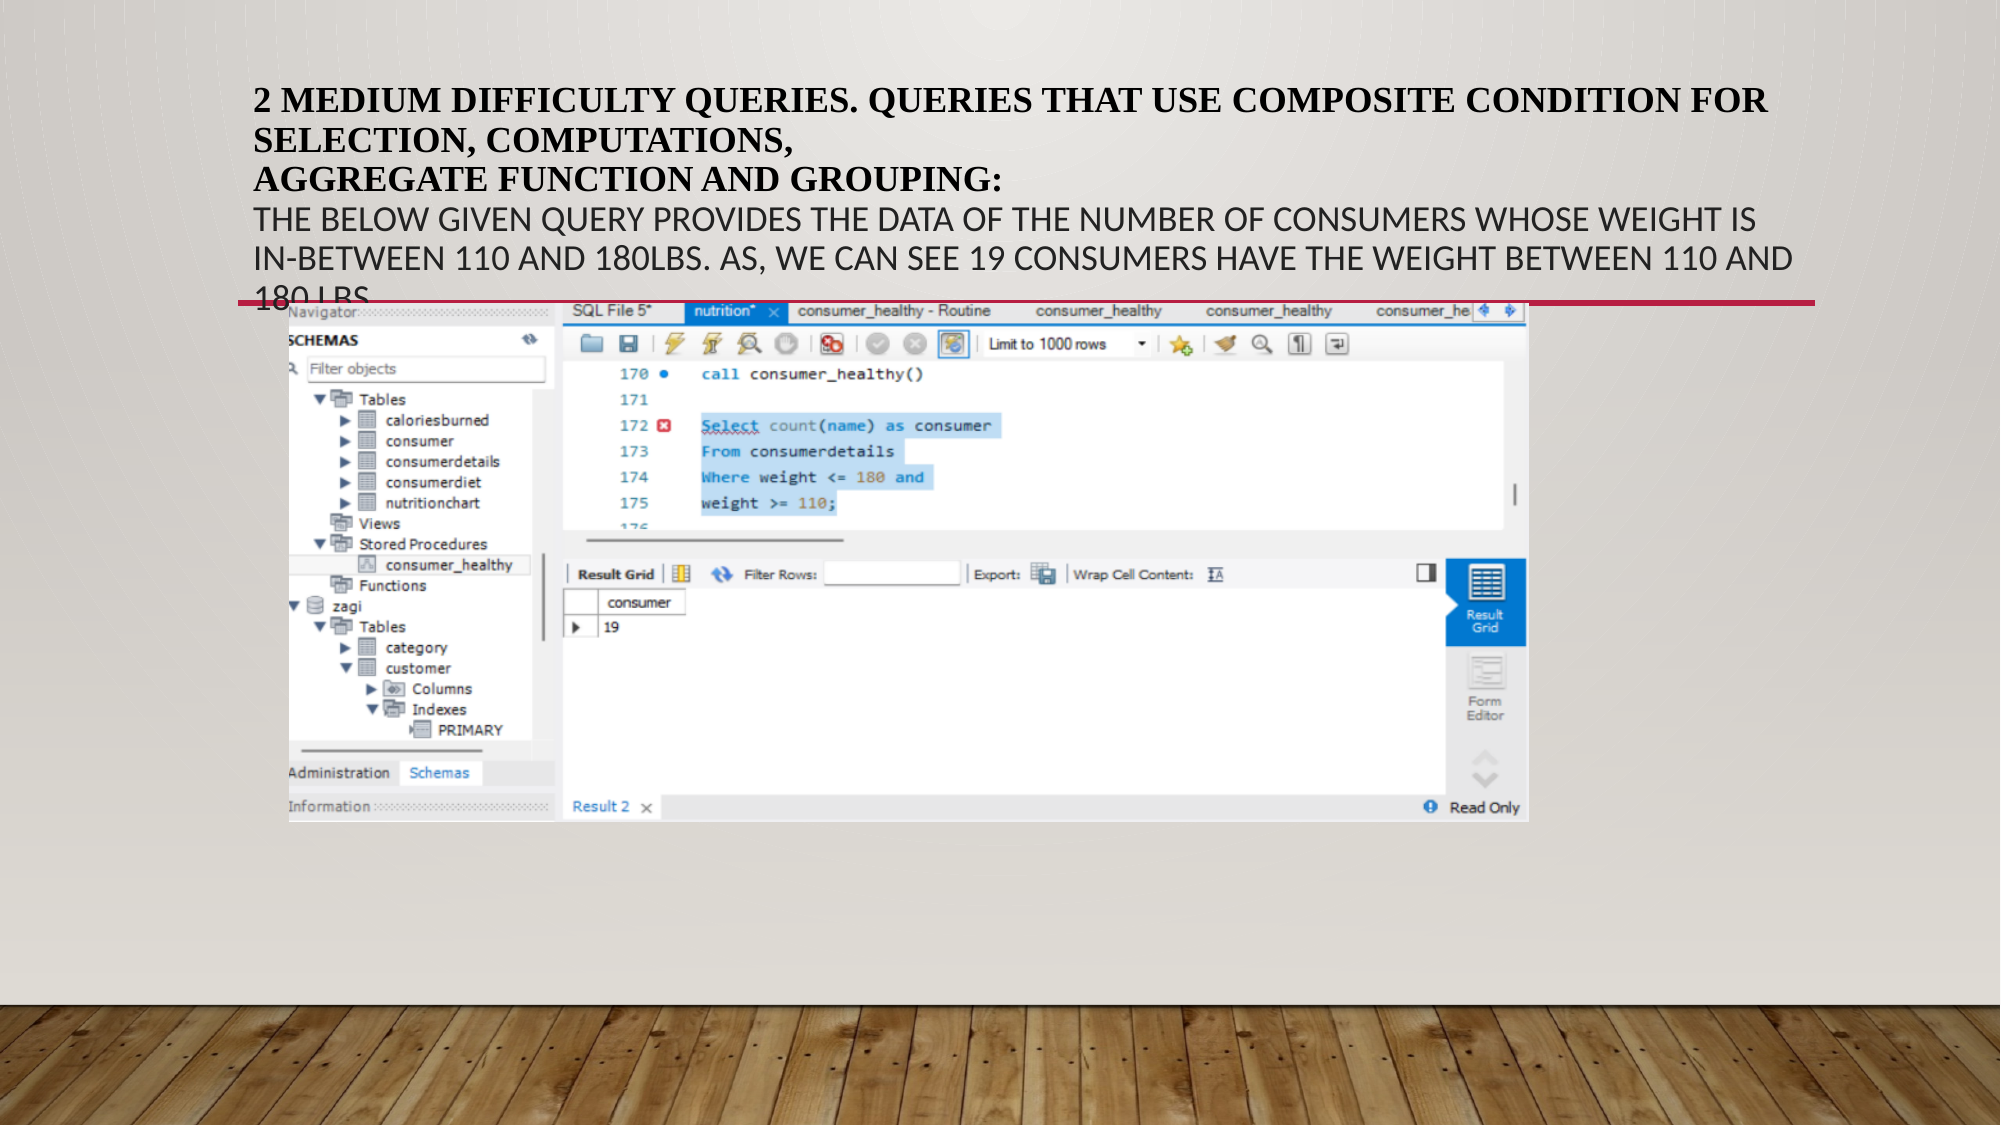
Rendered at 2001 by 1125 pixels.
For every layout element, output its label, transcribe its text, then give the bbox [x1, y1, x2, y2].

picture [0, 1005, 2000, 1125]
title 2 medium difficulty queries. Queries that use composite condition for selection, computations, aggregate function and grouping: The below given query provides the data of the number of consumers whose weight is in-between 110 and 180lbs. As, we can see 19 consumers have the weight between 110 and 180 lbs. [238, 73, 1814, 372]
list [289, 302, 1529, 823]
